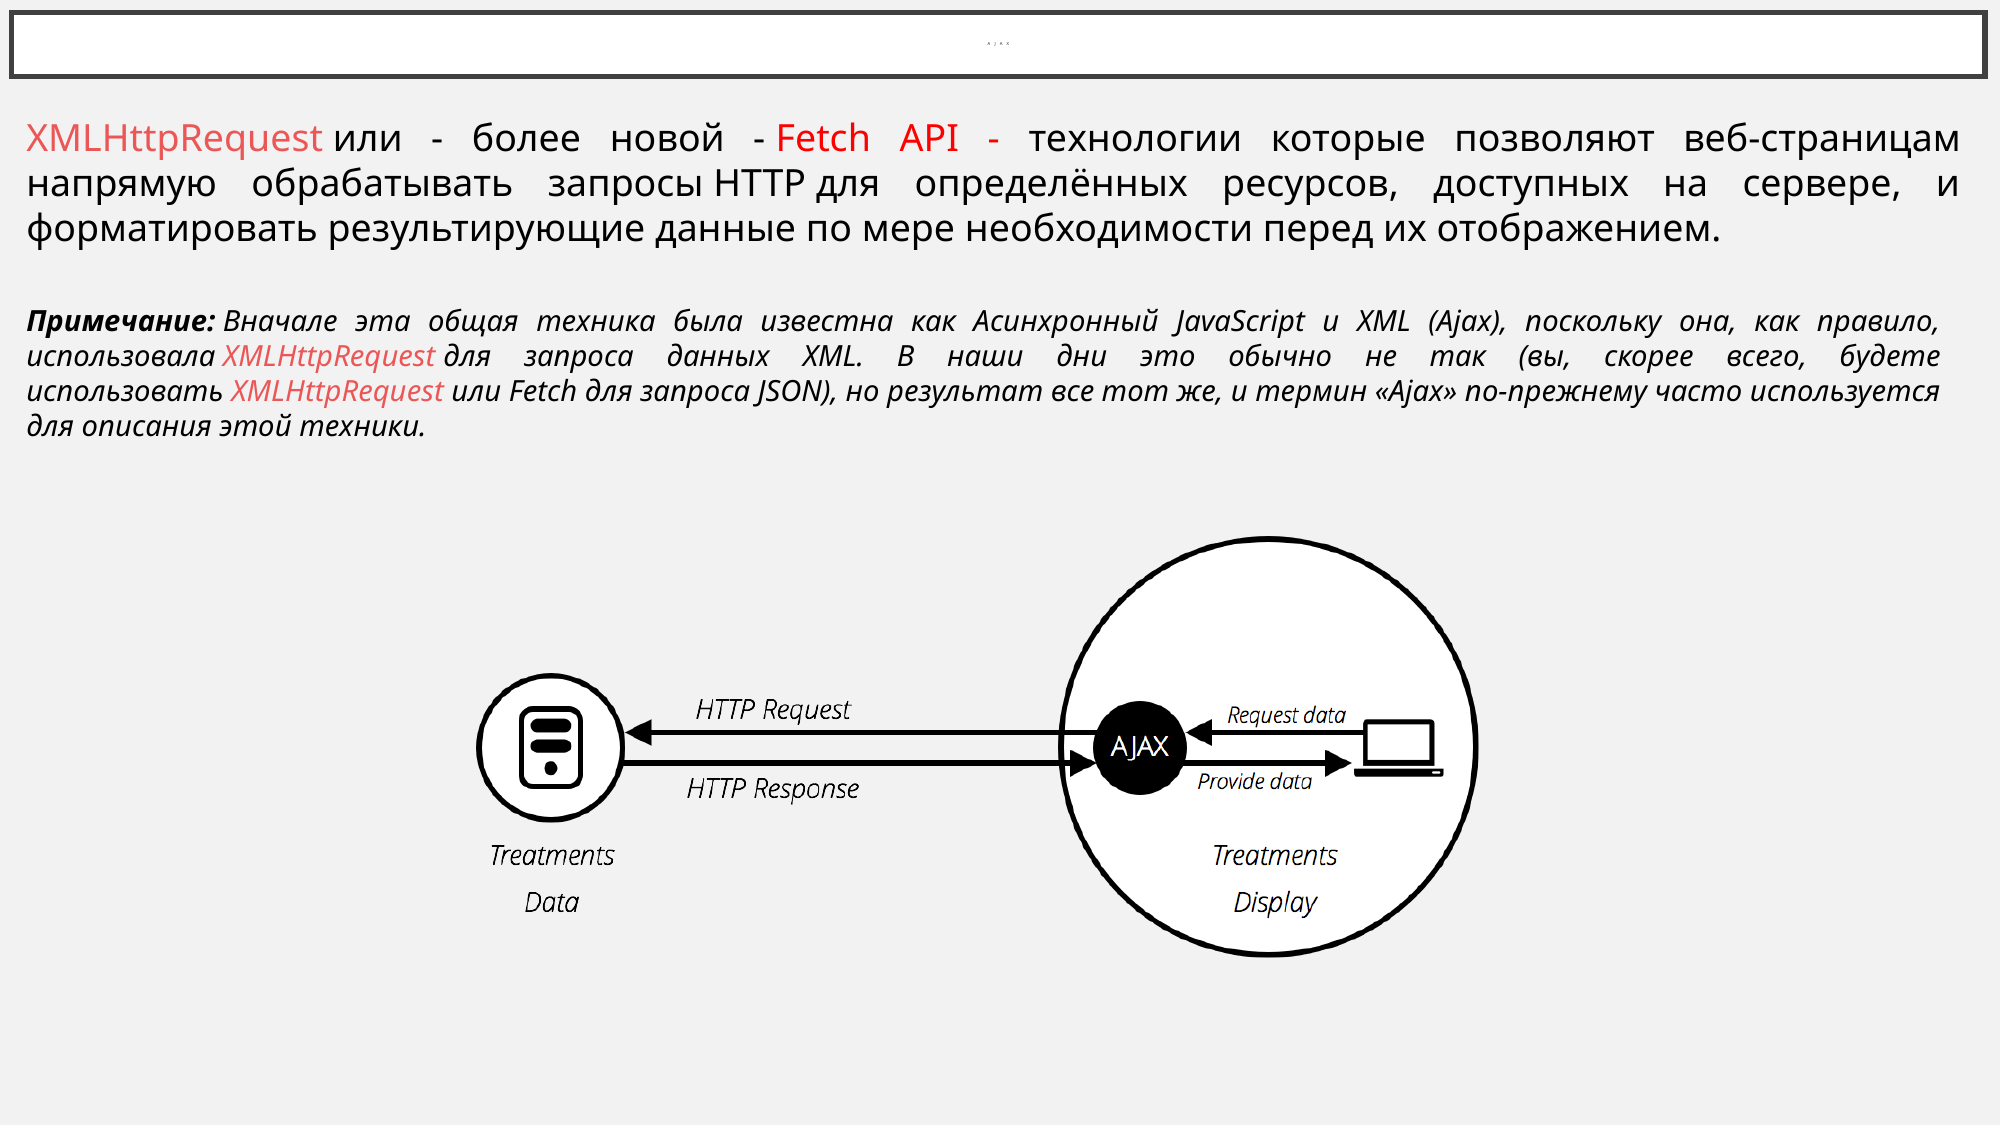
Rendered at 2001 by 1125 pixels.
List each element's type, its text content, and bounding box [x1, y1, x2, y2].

text_box Примечание: Вначале эта общая техника была известна как Асинхронный JavaScript и XML (Ajax), поскольку она, как правило, использовала XMLHttpRequest для запроса данных XML. В наши дни это обычно не так (вы, скорее всего, будете использовать XMLHttpRequest или Fetch для запроса JSON), но результат все тот же, и термин «Ajax» по-прежнему часто используется для описания этой техники. [11, 295, 1957, 450]
text_box XMLHttpRequest или - более новой - Fetch API - технологии которые позволяют веб-страницам напрямую обрабатывать запросы HTTP для определённых ресурсов, доступных на сервере, и форматировать результирующие данные по мере необходимости перед их отображением. [11, 106, 1977, 256]
picture [475, 535, 1479, 958]
title AJAX [9, 10, 1988, 79]
